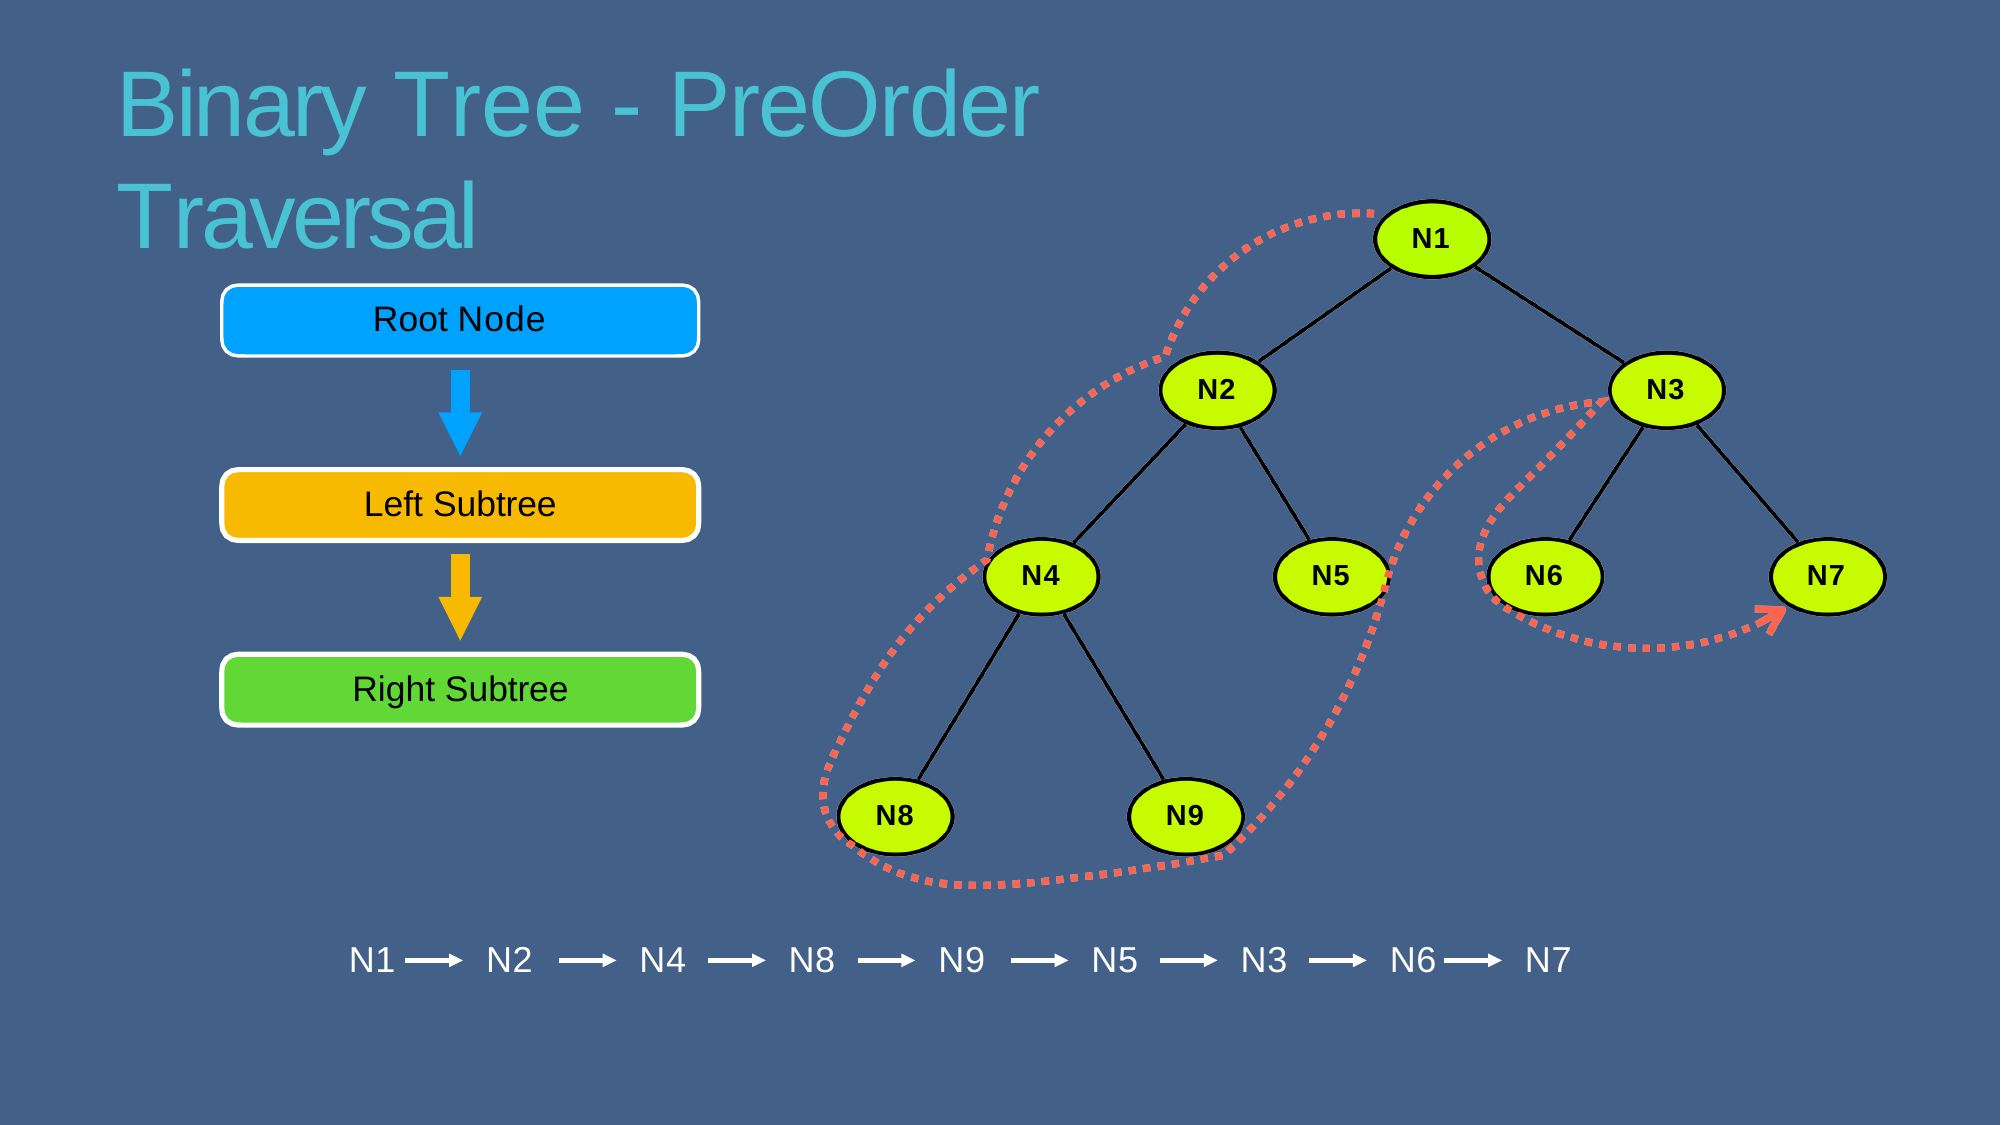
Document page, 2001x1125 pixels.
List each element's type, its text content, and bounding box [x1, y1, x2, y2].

text_box N2 [484, 934, 536, 980]
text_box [438, 553, 483, 641]
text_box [219, 467, 701, 543]
text_box N3 [1239, 934, 1291, 980]
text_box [1444, 953, 1503, 968]
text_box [219, 652, 701, 727]
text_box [438, 369, 483, 457]
picture [819, 199, 1887, 889]
text_box N8 [787, 934, 839, 980]
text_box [708, 953, 766, 968]
text_box N6 [1388, 934, 1440, 980]
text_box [857, 953, 916, 968]
text_box N5 [1090, 934, 1142, 980]
text_box N7 [1523, 934, 1575, 980]
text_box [1159, 953, 1218, 968]
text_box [220, 283, 701, 358]
text_box N1 [347, 934, 399, 980]
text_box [1010, 953, 1069, 968]
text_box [1308, 953, 1367, 968]
title Binary Tree - PreOrder Traversal [32, 41, 1181, 268]
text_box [405, 953, 464, 968]
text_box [558, 953, 617, 968]
text_box N9 [937, 934, 989, 980]
text_box N4 [638, 934, 690, 980]
